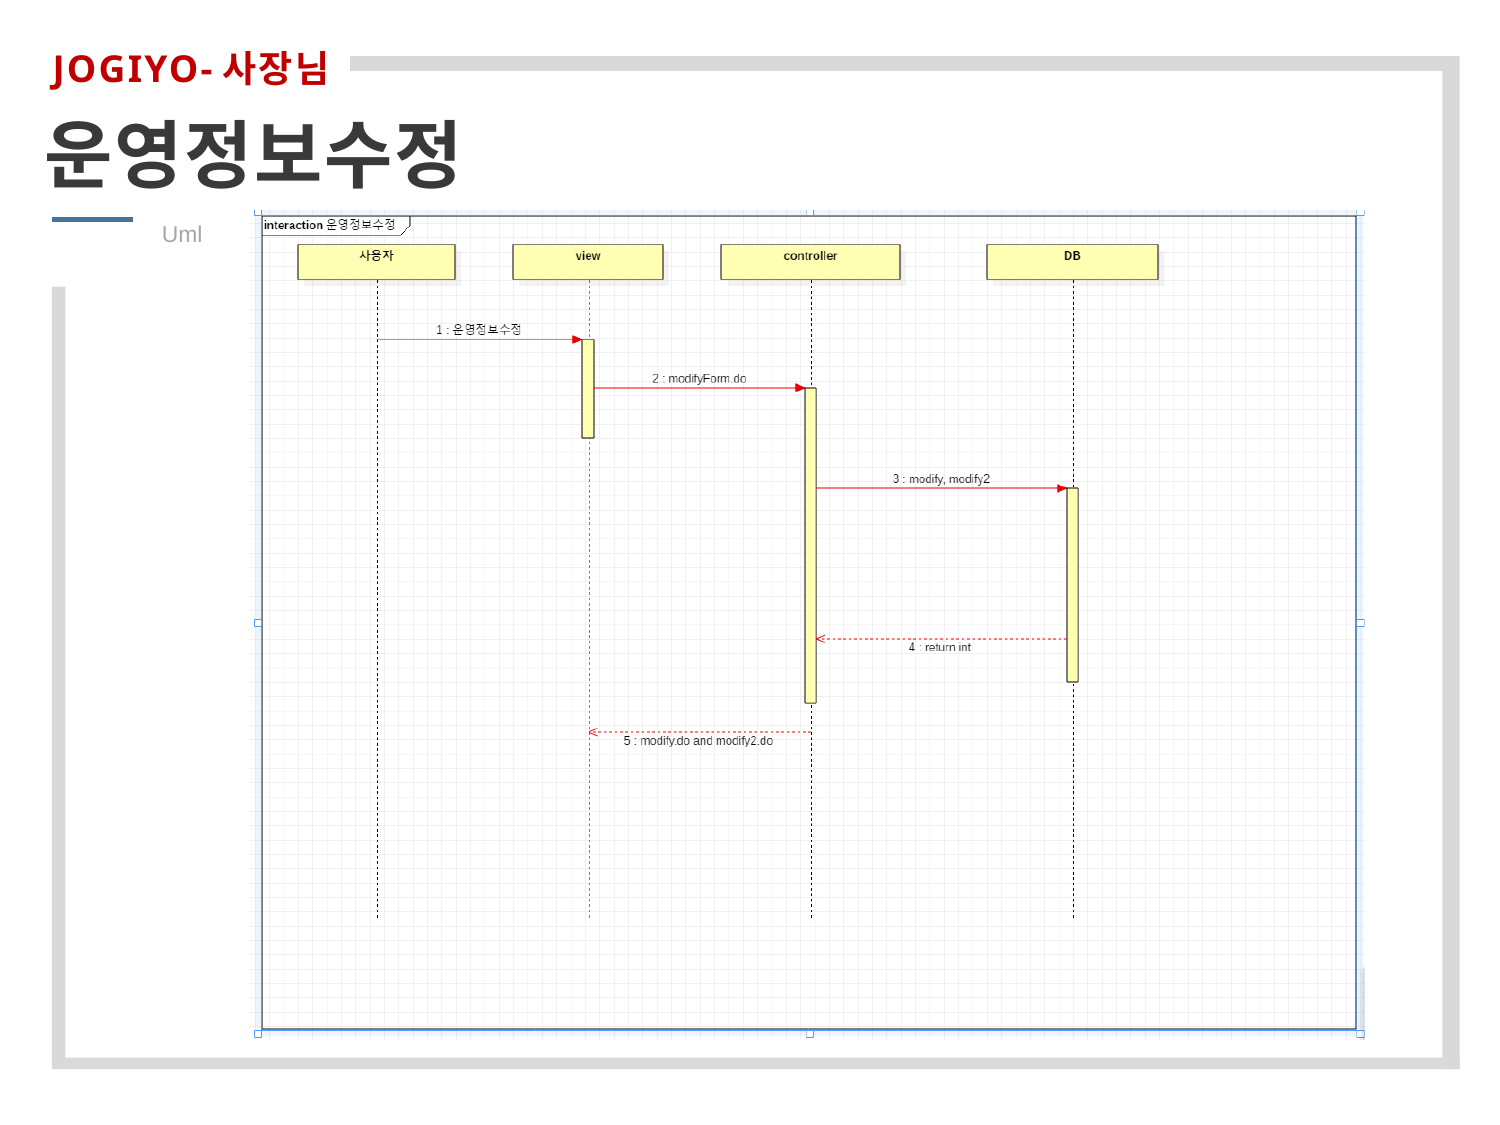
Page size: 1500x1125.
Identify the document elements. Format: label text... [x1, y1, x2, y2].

picture [249, 210, 1365, 1040]
text_box 운영정보수정 [29, 111, 674, 206]
text_box JOGIYO-사장님 [37, 42, 361, 107]
text_box [51, 286, 1441, 1070]
text_box Uml [146, 201, 497, 442]
text_box [349, 55, 1461, 1070]
